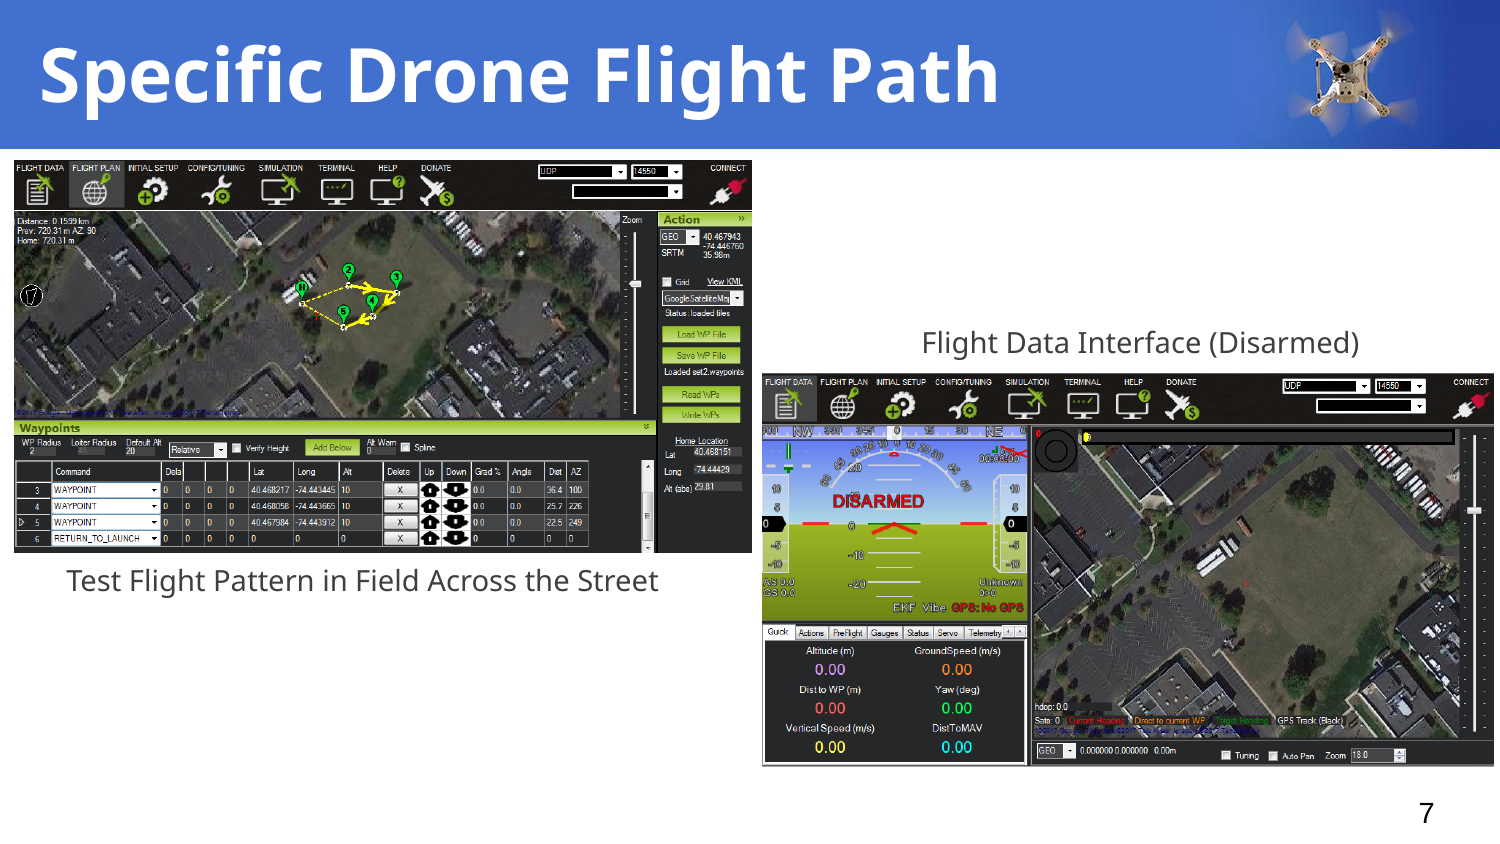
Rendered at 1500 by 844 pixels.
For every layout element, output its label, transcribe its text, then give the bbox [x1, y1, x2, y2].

title Specific Drone Flight Path [24, 0, 1309, 146]
slide_number 7 [1403, 779, 1494, 844]
text_box Flight Data Interface (Disarmed) [825, 309, 1456, 372]
picture [0, 0, 1500, 844]
text_box Test Flight Pattern in Field Across the Street [47, 561, 678, 612]
